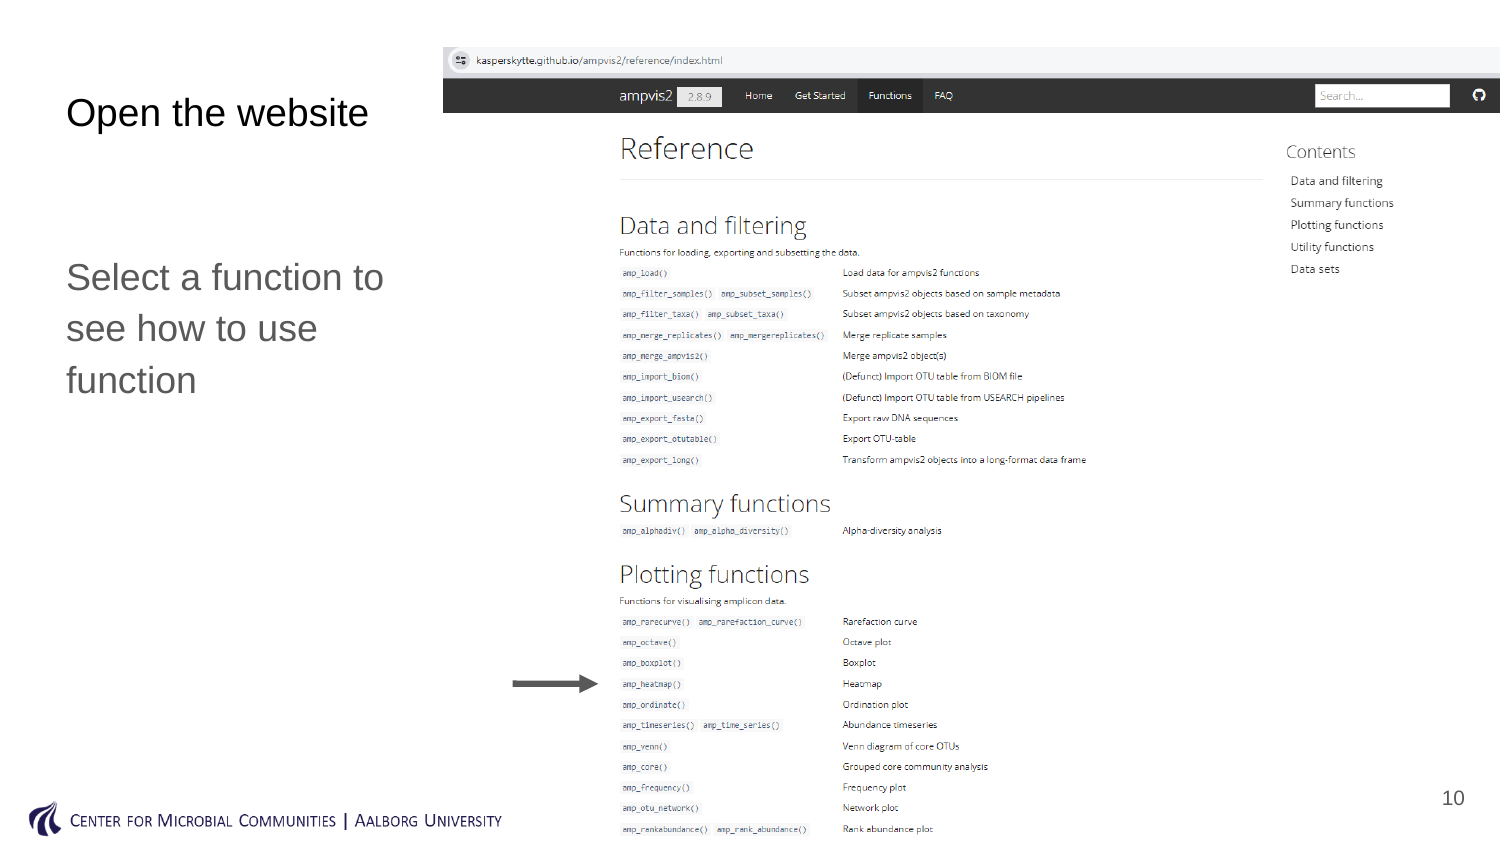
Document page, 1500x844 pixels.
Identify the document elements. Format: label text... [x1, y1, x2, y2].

title Open the website [51, 72, 393, 167]
list Select a function to see how to use function [51, 230, 433, 790]
picture [0, 46, 1500, 844]
